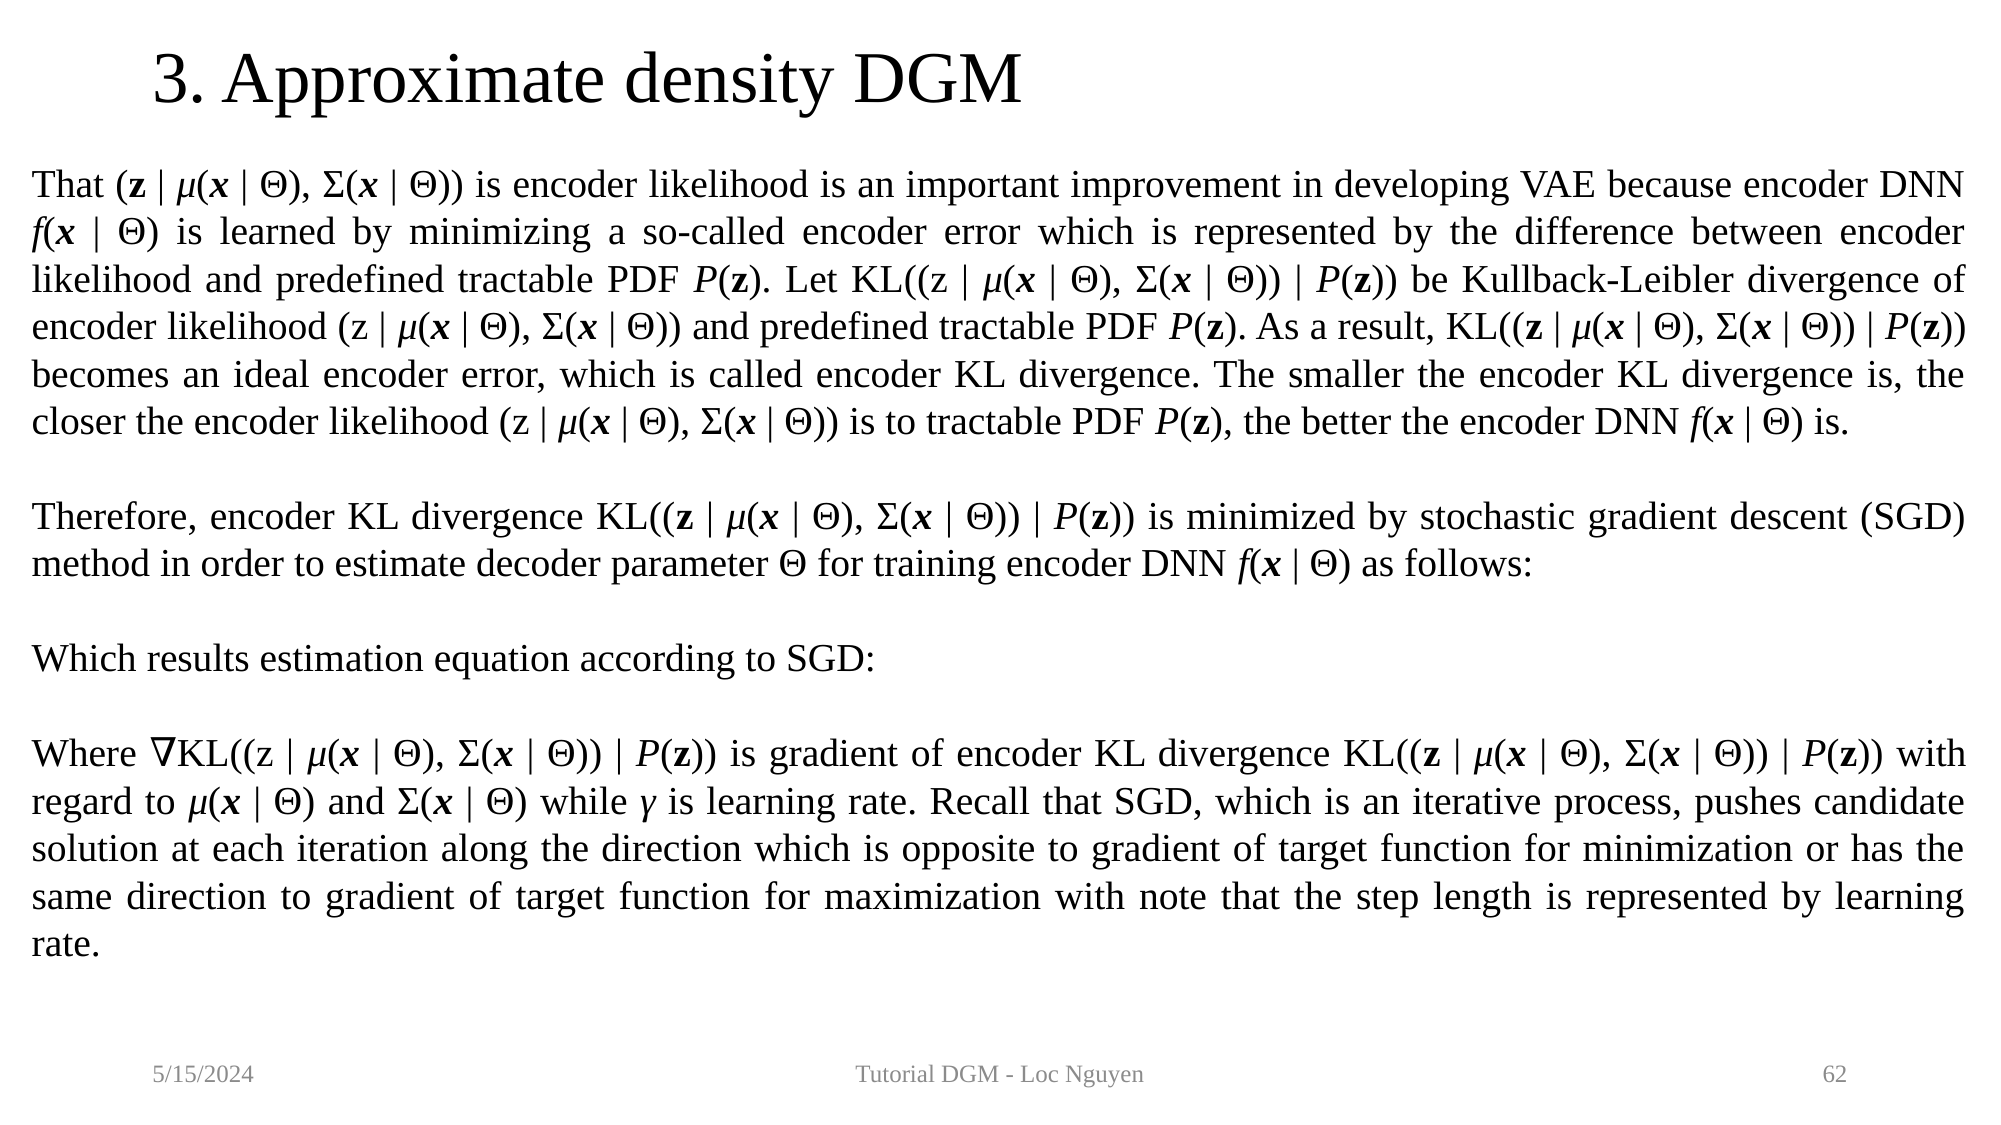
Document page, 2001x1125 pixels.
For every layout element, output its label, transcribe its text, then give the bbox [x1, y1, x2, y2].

footer Tutorial DGM - Loc Nguyen [662, 1042, 1338, 1103]
title 3. Approximate density DGM [137, 19, 1863, 128]
slide_number 62 [1412, 1042, 1863, 1103]
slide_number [137, 1042, 588, 1103]
